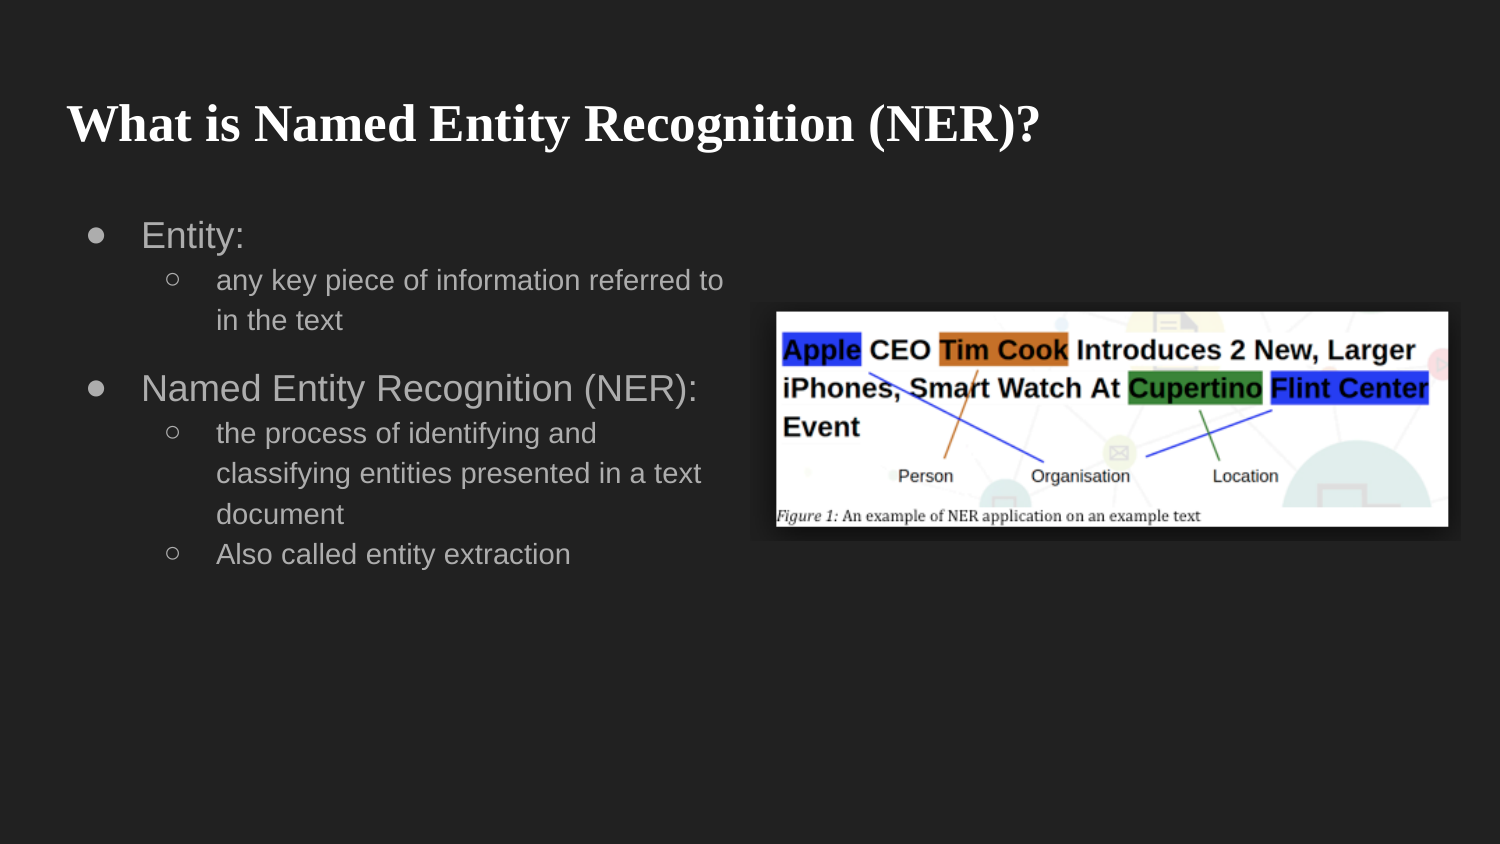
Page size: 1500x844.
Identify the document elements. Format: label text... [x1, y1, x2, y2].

title What is Named Entity Recognition (NER)? [51, 72, 1449, 167]
list Entity: any key piece of information referred to in the text Named Entity Recognition (NER): the process of identifying and classifying entities presented in a text document Also called entity extraction [51, 189, 750, 750]
picture [749, 302, 1461, 542]
